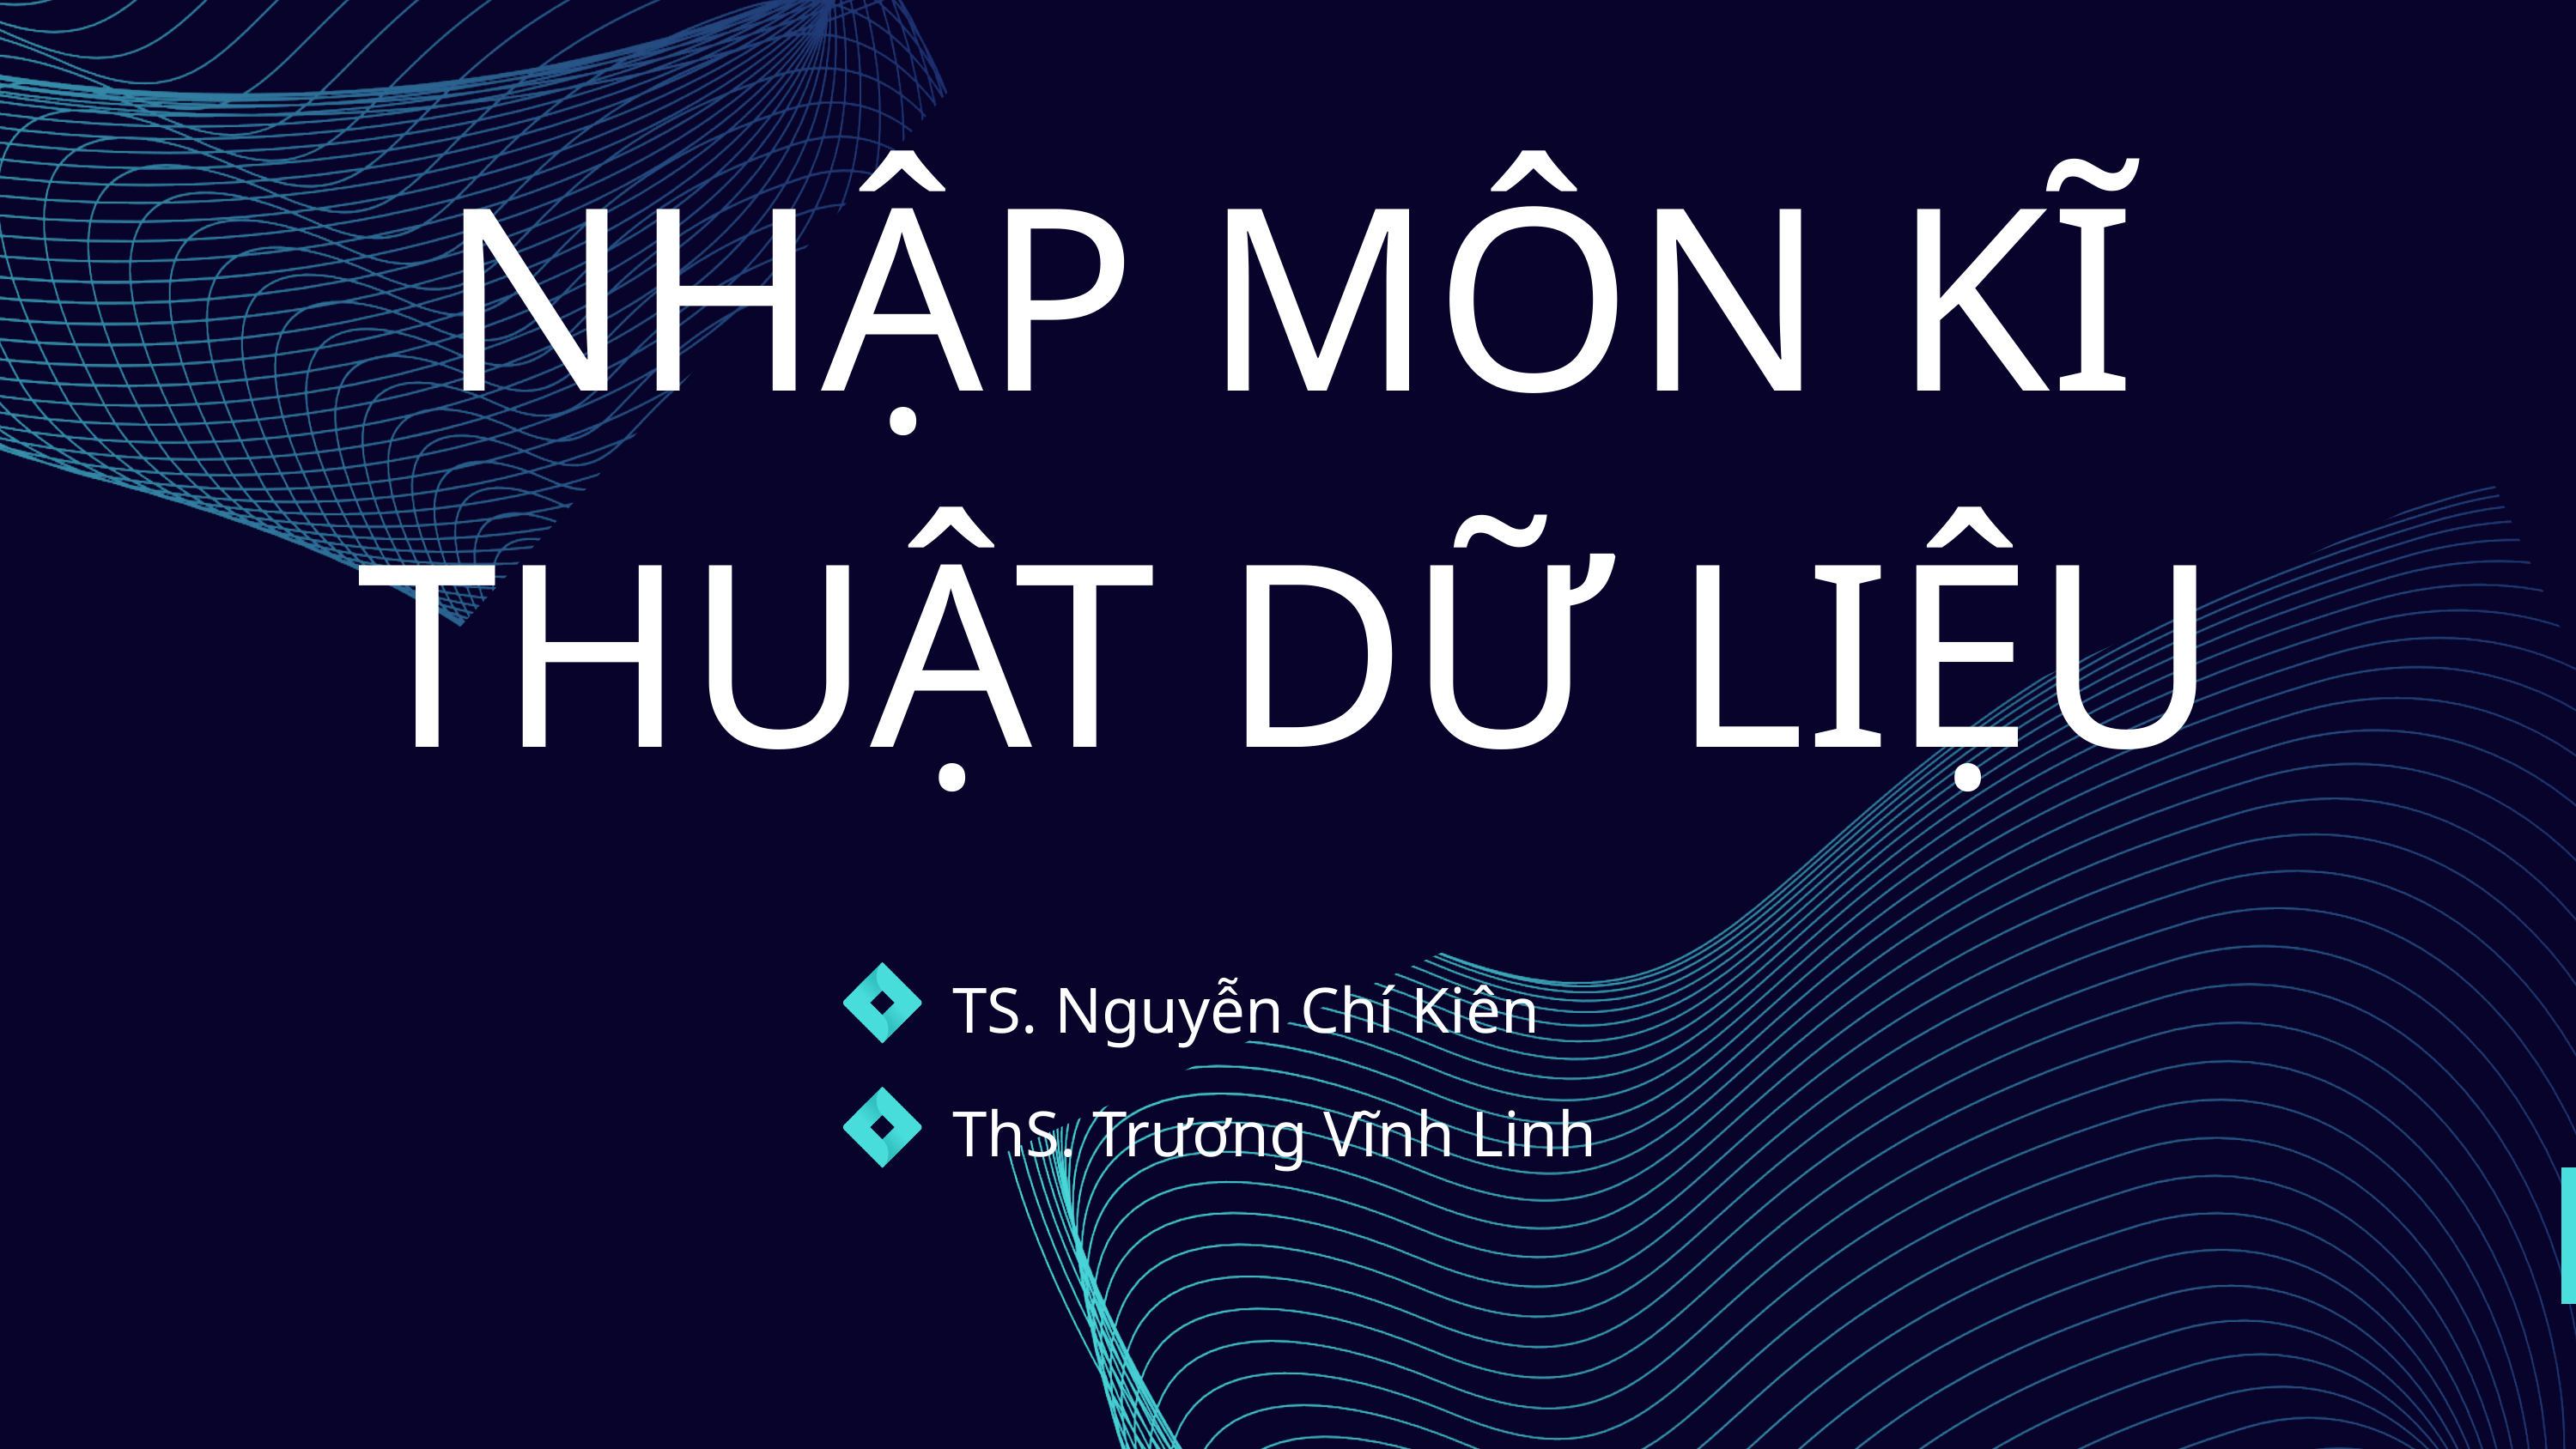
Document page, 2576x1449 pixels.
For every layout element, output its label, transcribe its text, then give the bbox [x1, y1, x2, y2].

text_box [2561, 1167, 2576, 1304]
text_box TS. Nguyễn Chí Kiên [952, 958, 1574, 1046]
text_box ThS. Trương Vĩnh Linh [952, 1082, 1756, 1170]
text_box [842, 961, 922, 1044]
text_box [0, 0, 1032, 835]
text_box [842, 1086, 922, 1168]
text_box [987, 472, 2576, 1449]
text_box NHẬP MÔN KĨ THUẬT DỮ LIỆU [296, 86, 2280, 798]
